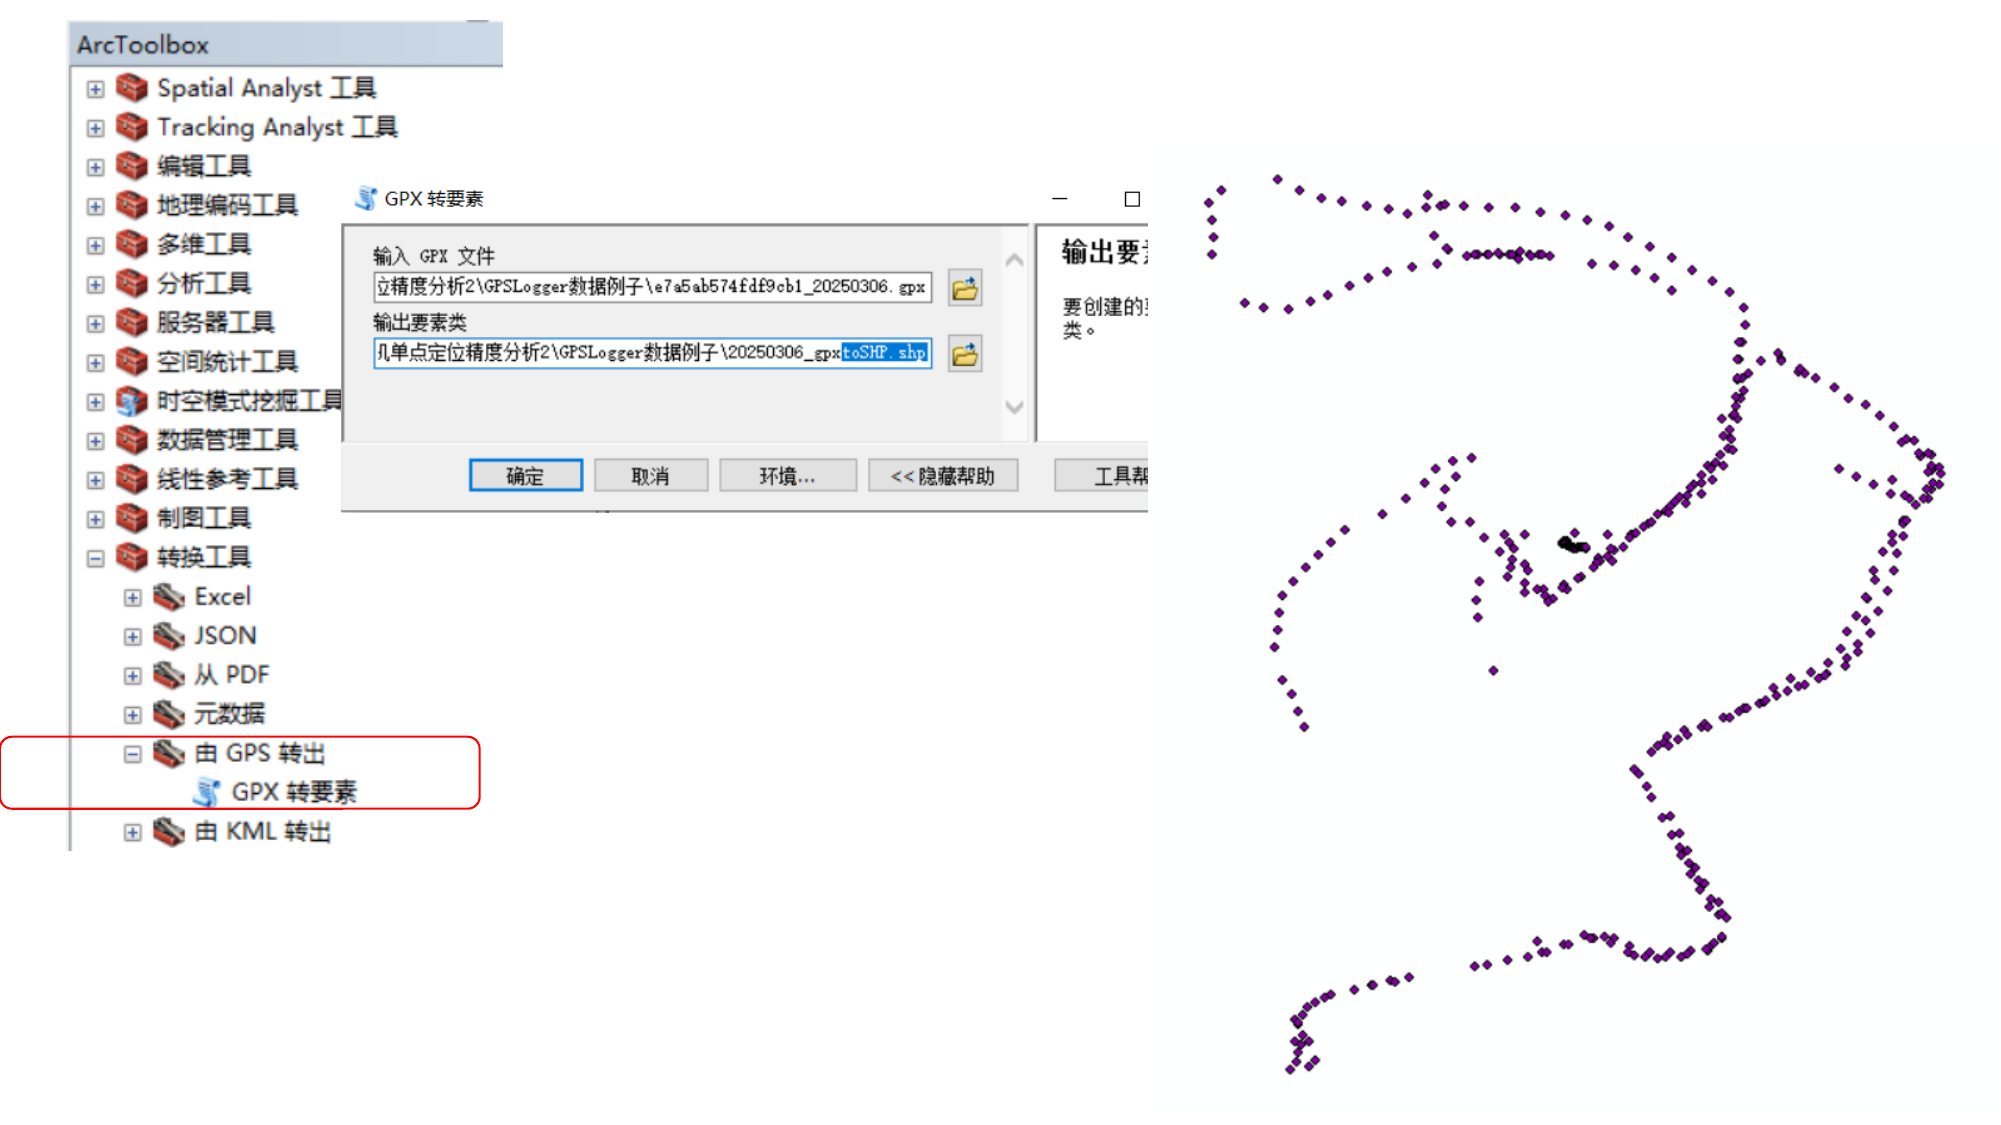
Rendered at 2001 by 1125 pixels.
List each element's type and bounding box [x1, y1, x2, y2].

picture [66, 20, 2000, 1111]
text_box [0, 735, 66, 810]
